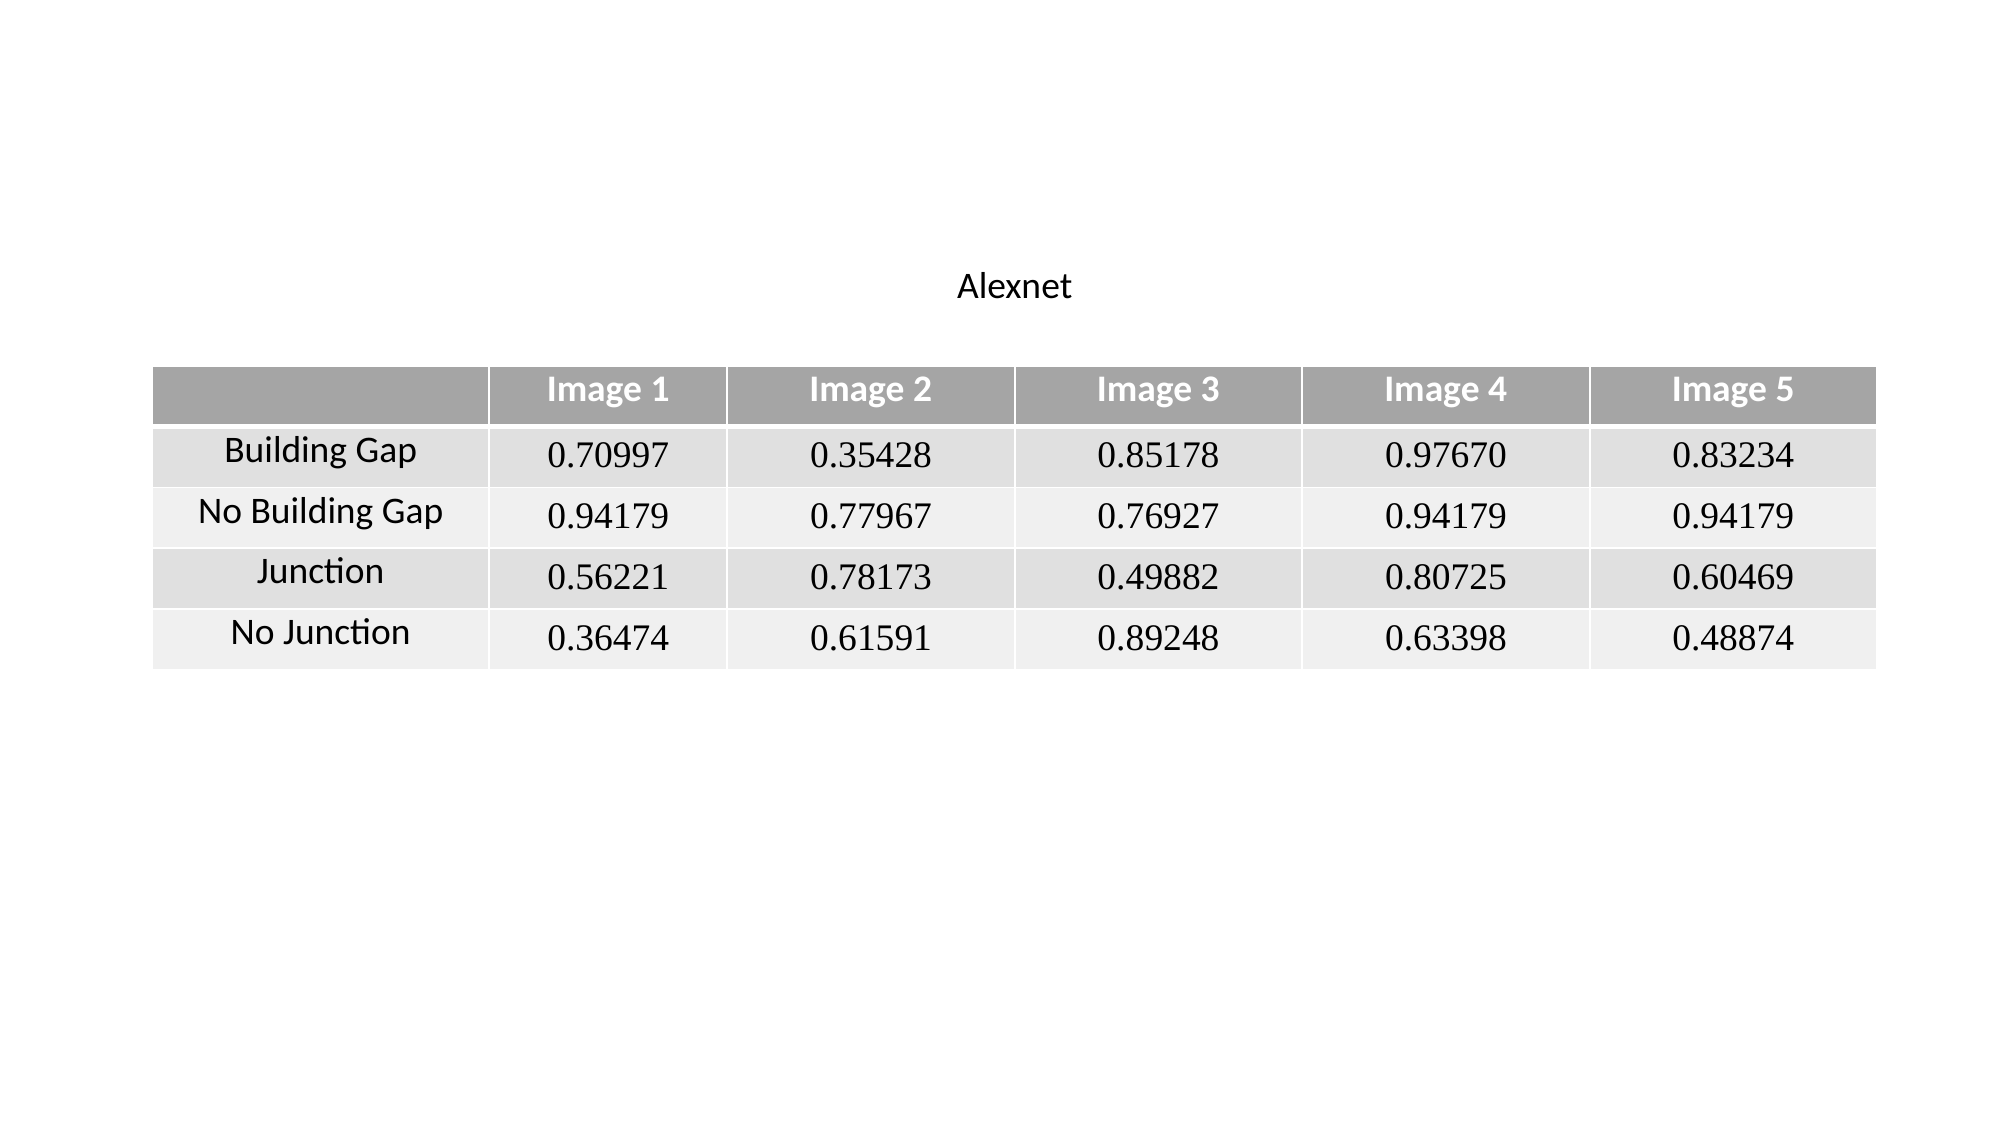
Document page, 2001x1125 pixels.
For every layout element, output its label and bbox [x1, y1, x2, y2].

table_cell [153, 429, 488, 487]
table_cell [1016, 488, 1301, 547]
table_cell [1303, 610, 1589, 669]
table_cell [1303, 488, 1589, 547]
table_cell [1016, 429, 1301, 487]
table_header [1591, 367, 1876, 424]
table_cell [153, 549, 488, 608]
table_cell [490, 429, 726, 487]
table_header [1016, 367, 1301, 424]
table_cell [490, 488, 726, 547]
table_cell [1591, 549, 1876, 608]
table_header [728, 367, 1014, 424]
table_cell [1016, 610, 1301, 669]
table_header [153, 367, 488, 424]
table_cell [728, 610, 1014, 669]
table_cell [1016, 549, 1301, 608]
table_cell [1591, 488, 1876, 547]
table_cell [153, 488, 488, 547]
table_cell [490, 610, 726, 669]
table_header [1303, 367, 1589, 424]
table_cell [1591, 429, 1876, 487]
table_cell [1591, 610, 1876, 669]
table_cell [1303, 549, 1589, 608]
table_cell [153, 610, 488, 669]
table_cell [1303, 429, 1589, 487]
table_cell [728, 429, 1014, 487]
table_cell [490, 549, 726, 608]
table_cell [728, 549, 1014, 608]
table_cell [728, 488, 1014, 547]
text_box [606, 253, 1423, 313]
table_header [490, 367, 726, 424]
